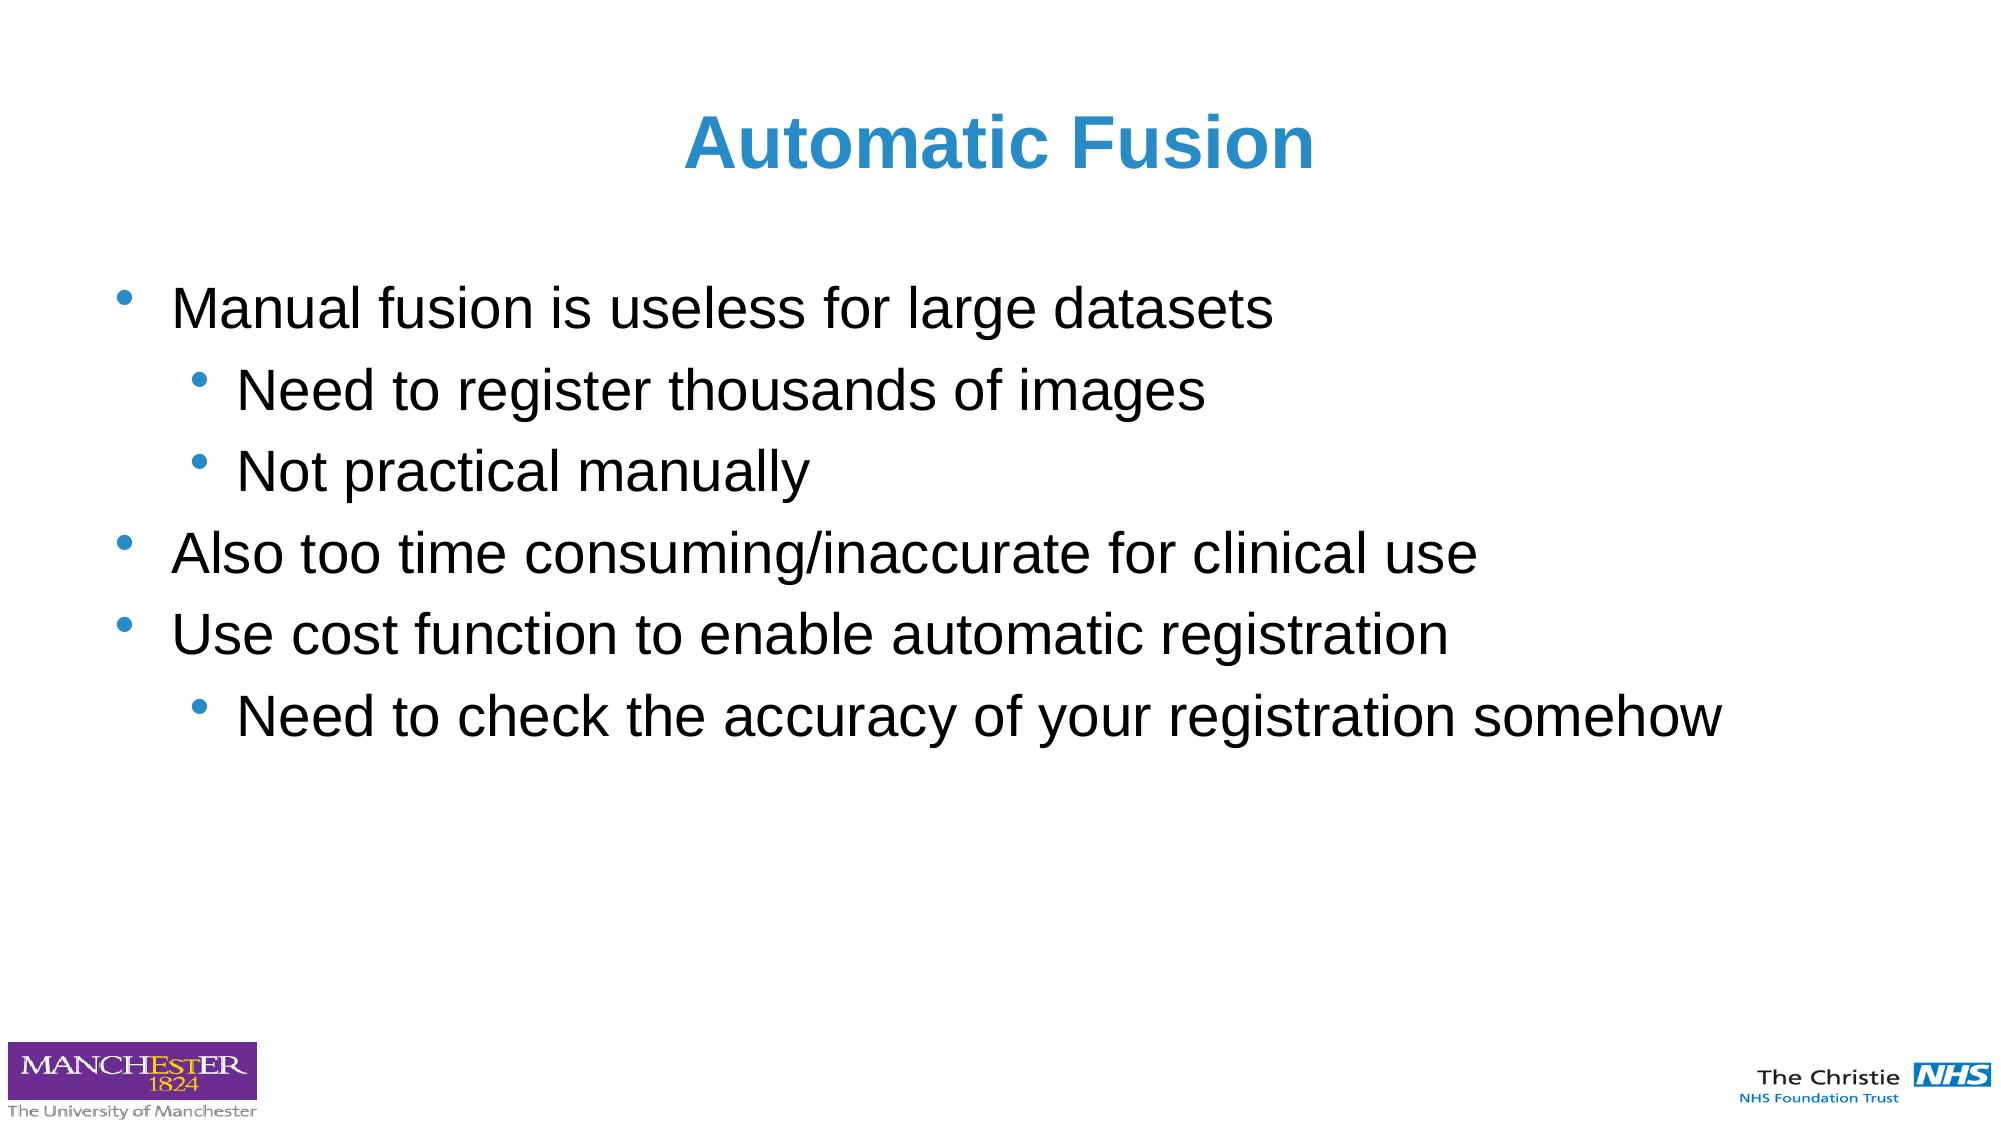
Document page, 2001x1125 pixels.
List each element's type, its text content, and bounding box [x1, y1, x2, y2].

list Manual fusion is useless for large datasets Need to register thousands of images Not practical manually Also too time consuming/inaccurate for clinical use Use cost function to enable automatic registration Need to check the accuracy of your registration somehow [99, 262, 1900, 1005]
title Automatic Fusion [99, 45, 1900, 233]
picture [1726, 1054, 1992, 1117]
picture [8, 1042, 257, 1120]
